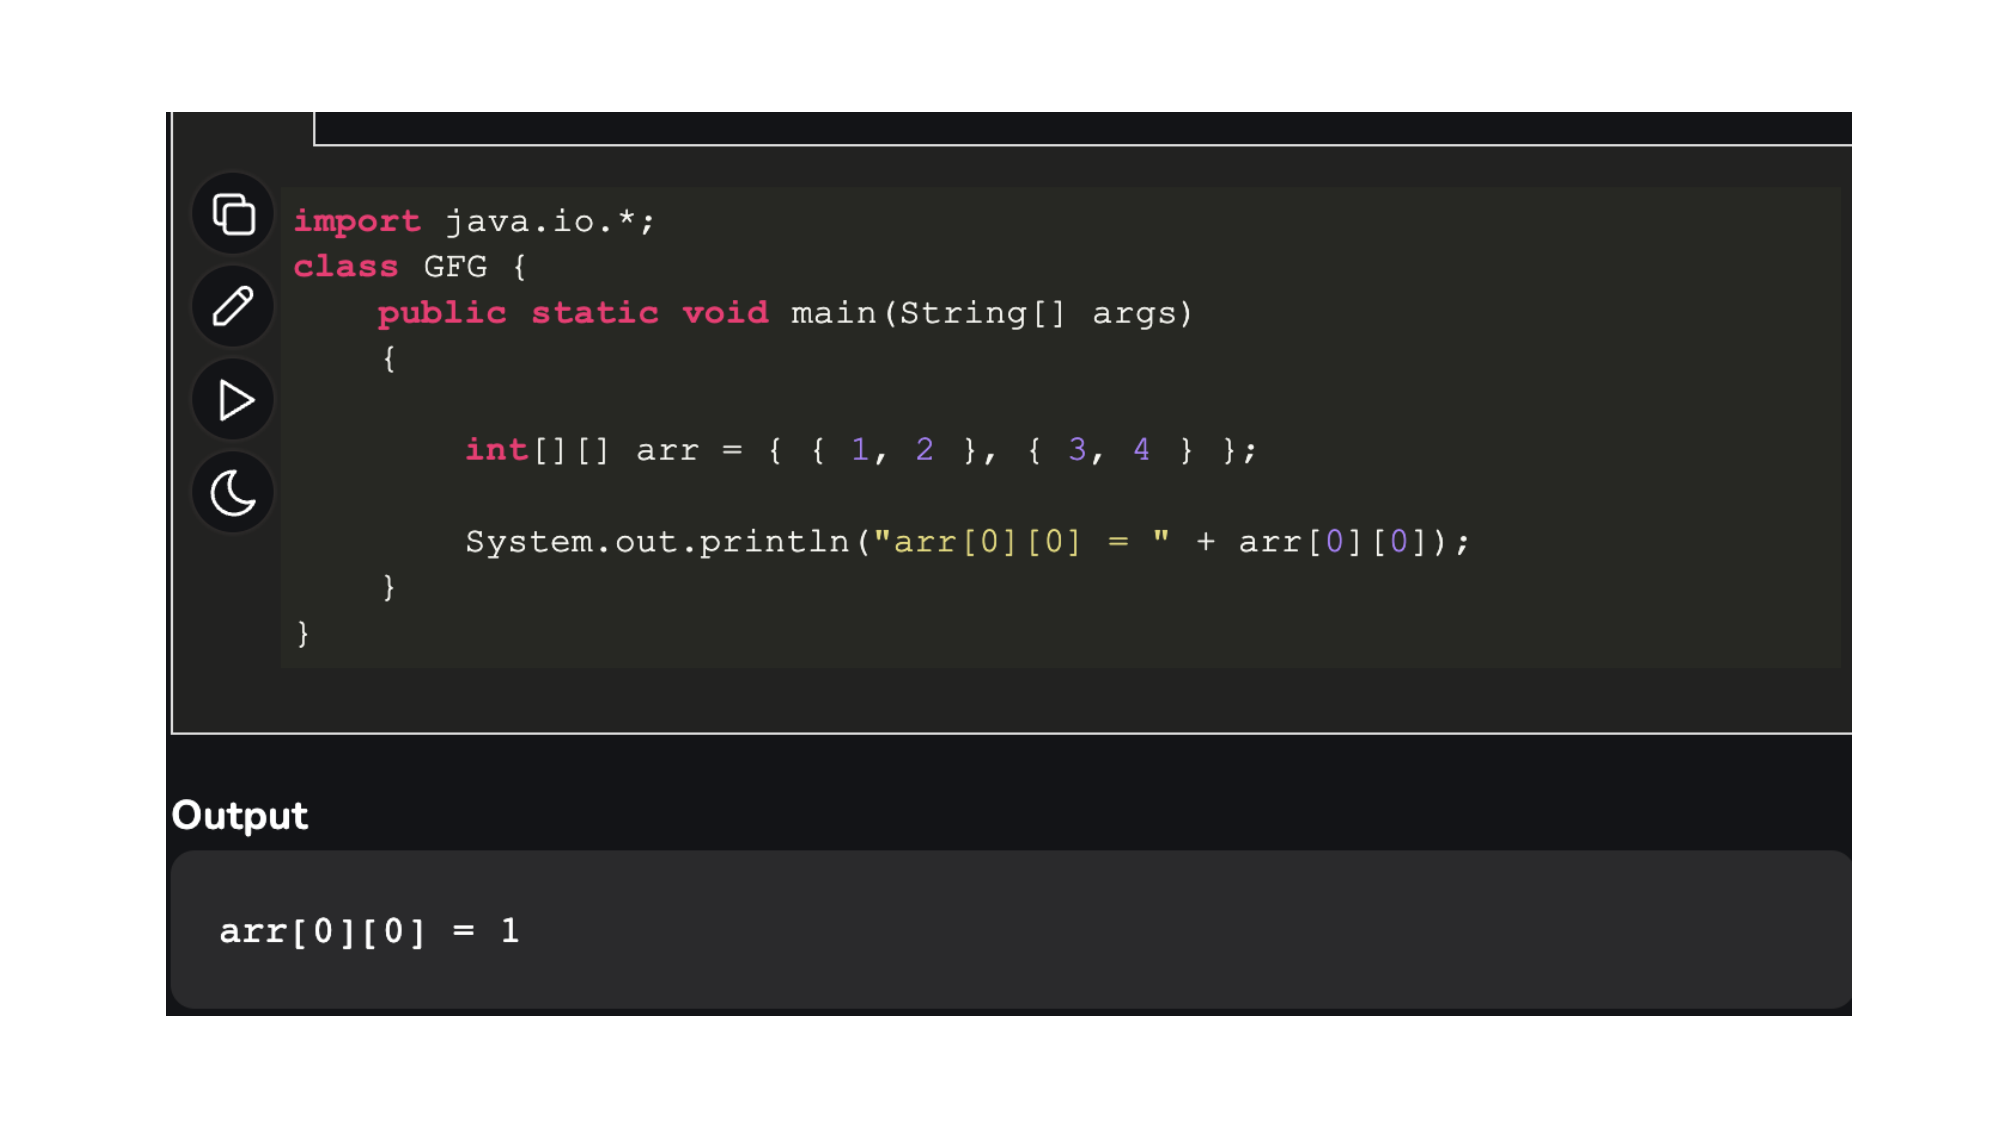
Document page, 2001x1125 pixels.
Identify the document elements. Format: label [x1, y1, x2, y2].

picture [166, 112, 1852, 1016]
